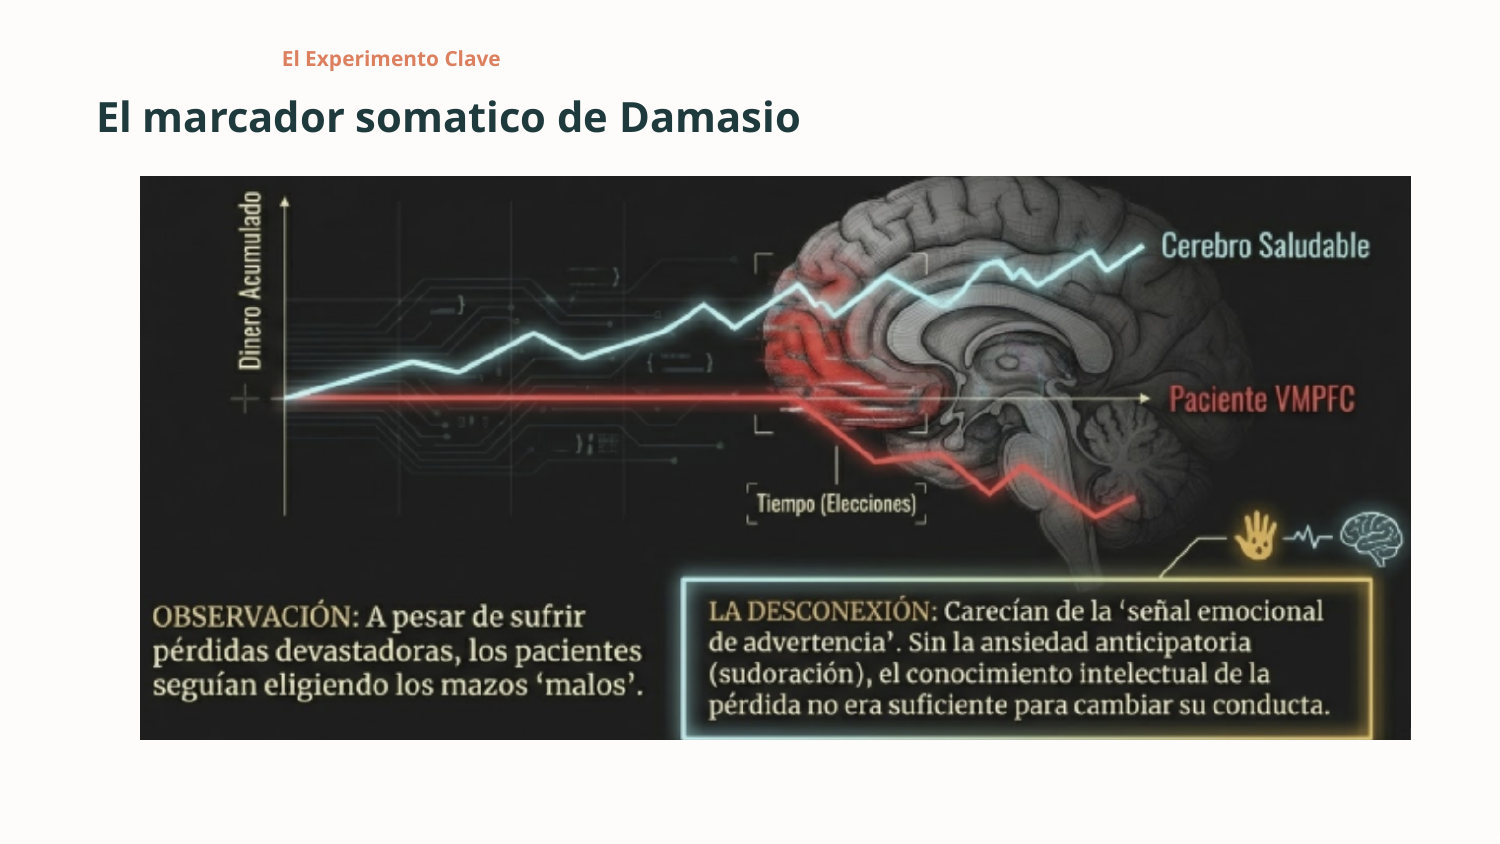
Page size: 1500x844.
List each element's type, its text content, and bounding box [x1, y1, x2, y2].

picture [0, 0, 1500, 844]
text_box El Experimento Clave [281, 52, 501, 72]
text_box El marcador somatico de Damasio [96, 78, 1340, 141]
